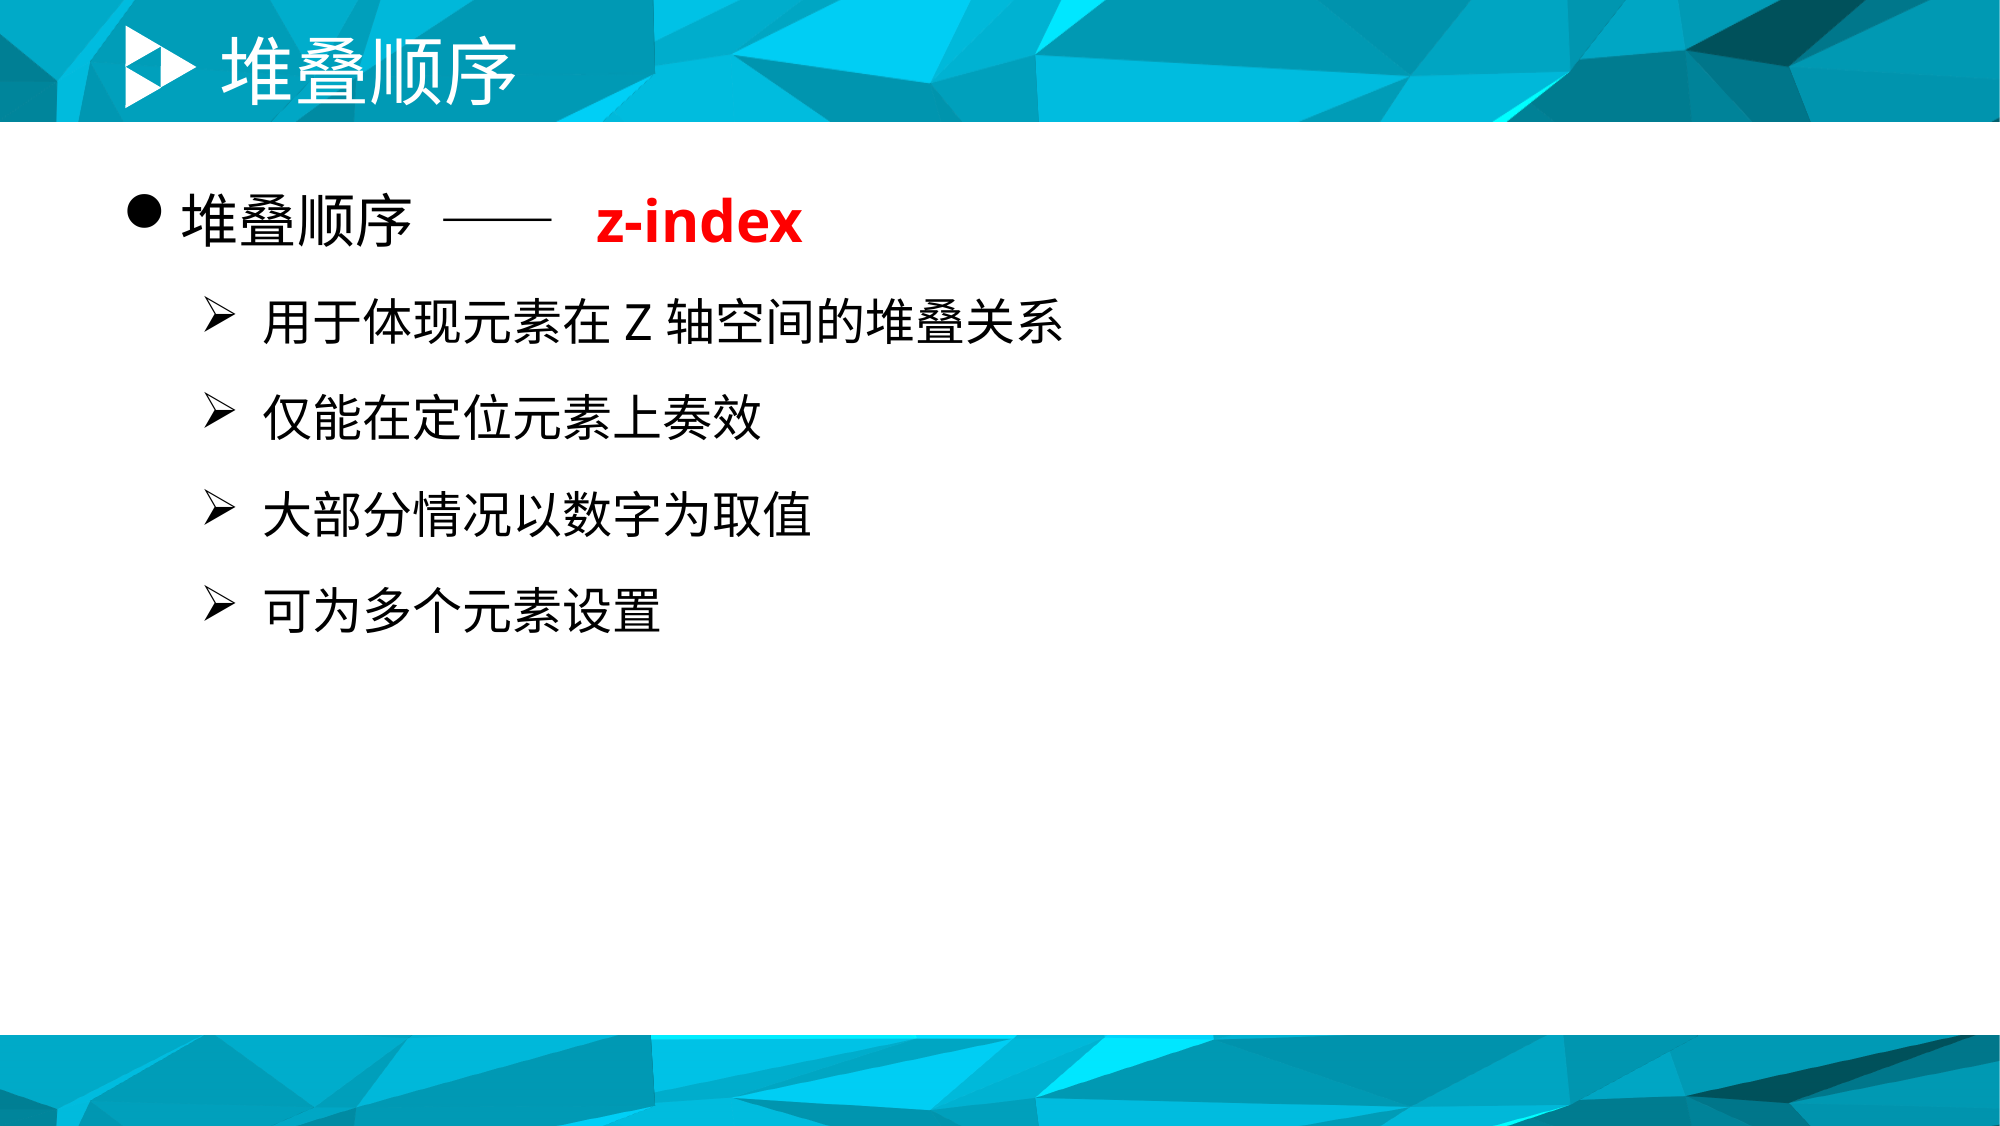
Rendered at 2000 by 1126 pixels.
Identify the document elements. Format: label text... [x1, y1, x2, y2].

title 堆叠顺序 [201, 24, 1927, 127]
list 堆叠顺序 —— z-index 用于体现元素在Z轴空间的堆叠关系 仅能在定位元素上奏效 大部分情况以数字为取值 可为多个元素设置 [104, 140, 1927, 940]
picture [0, 1035, 2000, 1126]
picture [0, 0, 2000, 122]
